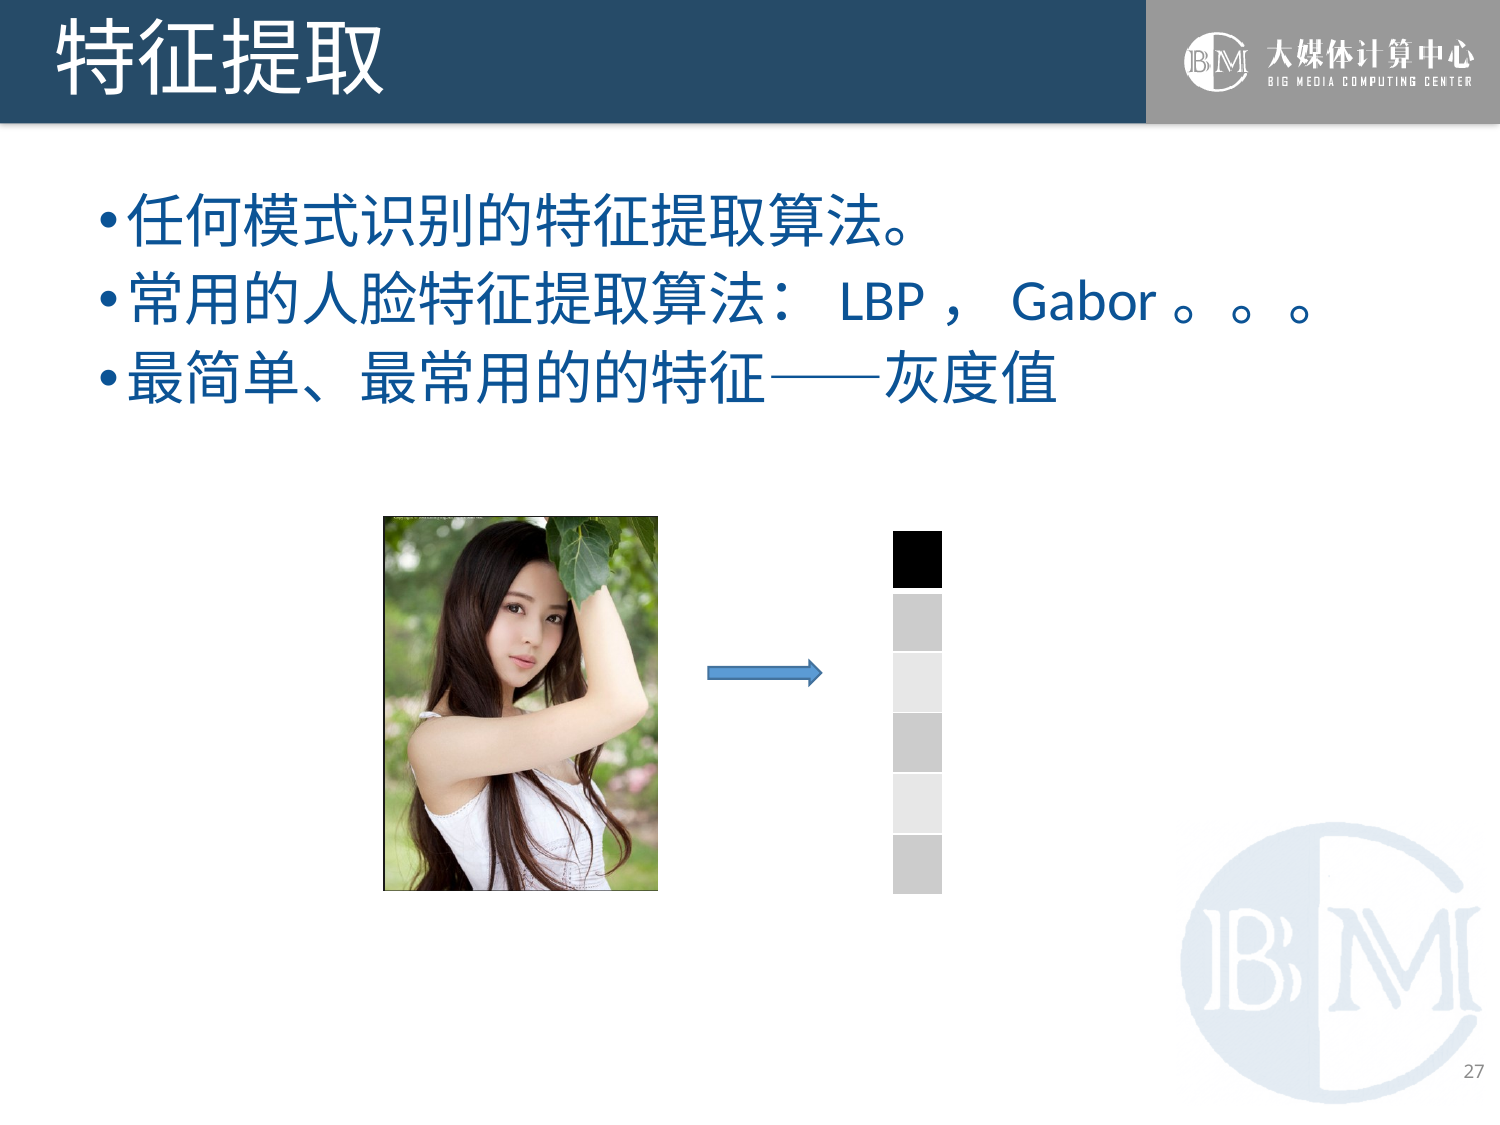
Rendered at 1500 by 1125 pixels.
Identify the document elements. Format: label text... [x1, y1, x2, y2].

table_cell [893, 653, 942, 712]
picture [383, 516, 658, 891]
text_box [707, 658, 823, 688]
table_cell [893, 594, 942, 651]
picture [1146, 0, 1500, 124]
table_cell [893, 835, 942, 894]
list 任何模式识别的特征提取算法。 常用的人脸特征提取算法：LBP，Gabor。。。 最简单、最常用的的特征——灰度值 [83, 184, 1378, 899]
title 特征提取 [0, 0, 1136, 124]
slide_number 27 [1162, 1042, 1500, 1103]
table_cell [893, 774, 942, 833]
table_header [893, 531, 942, 588]
table_cell [893, 713, 942, 772]
